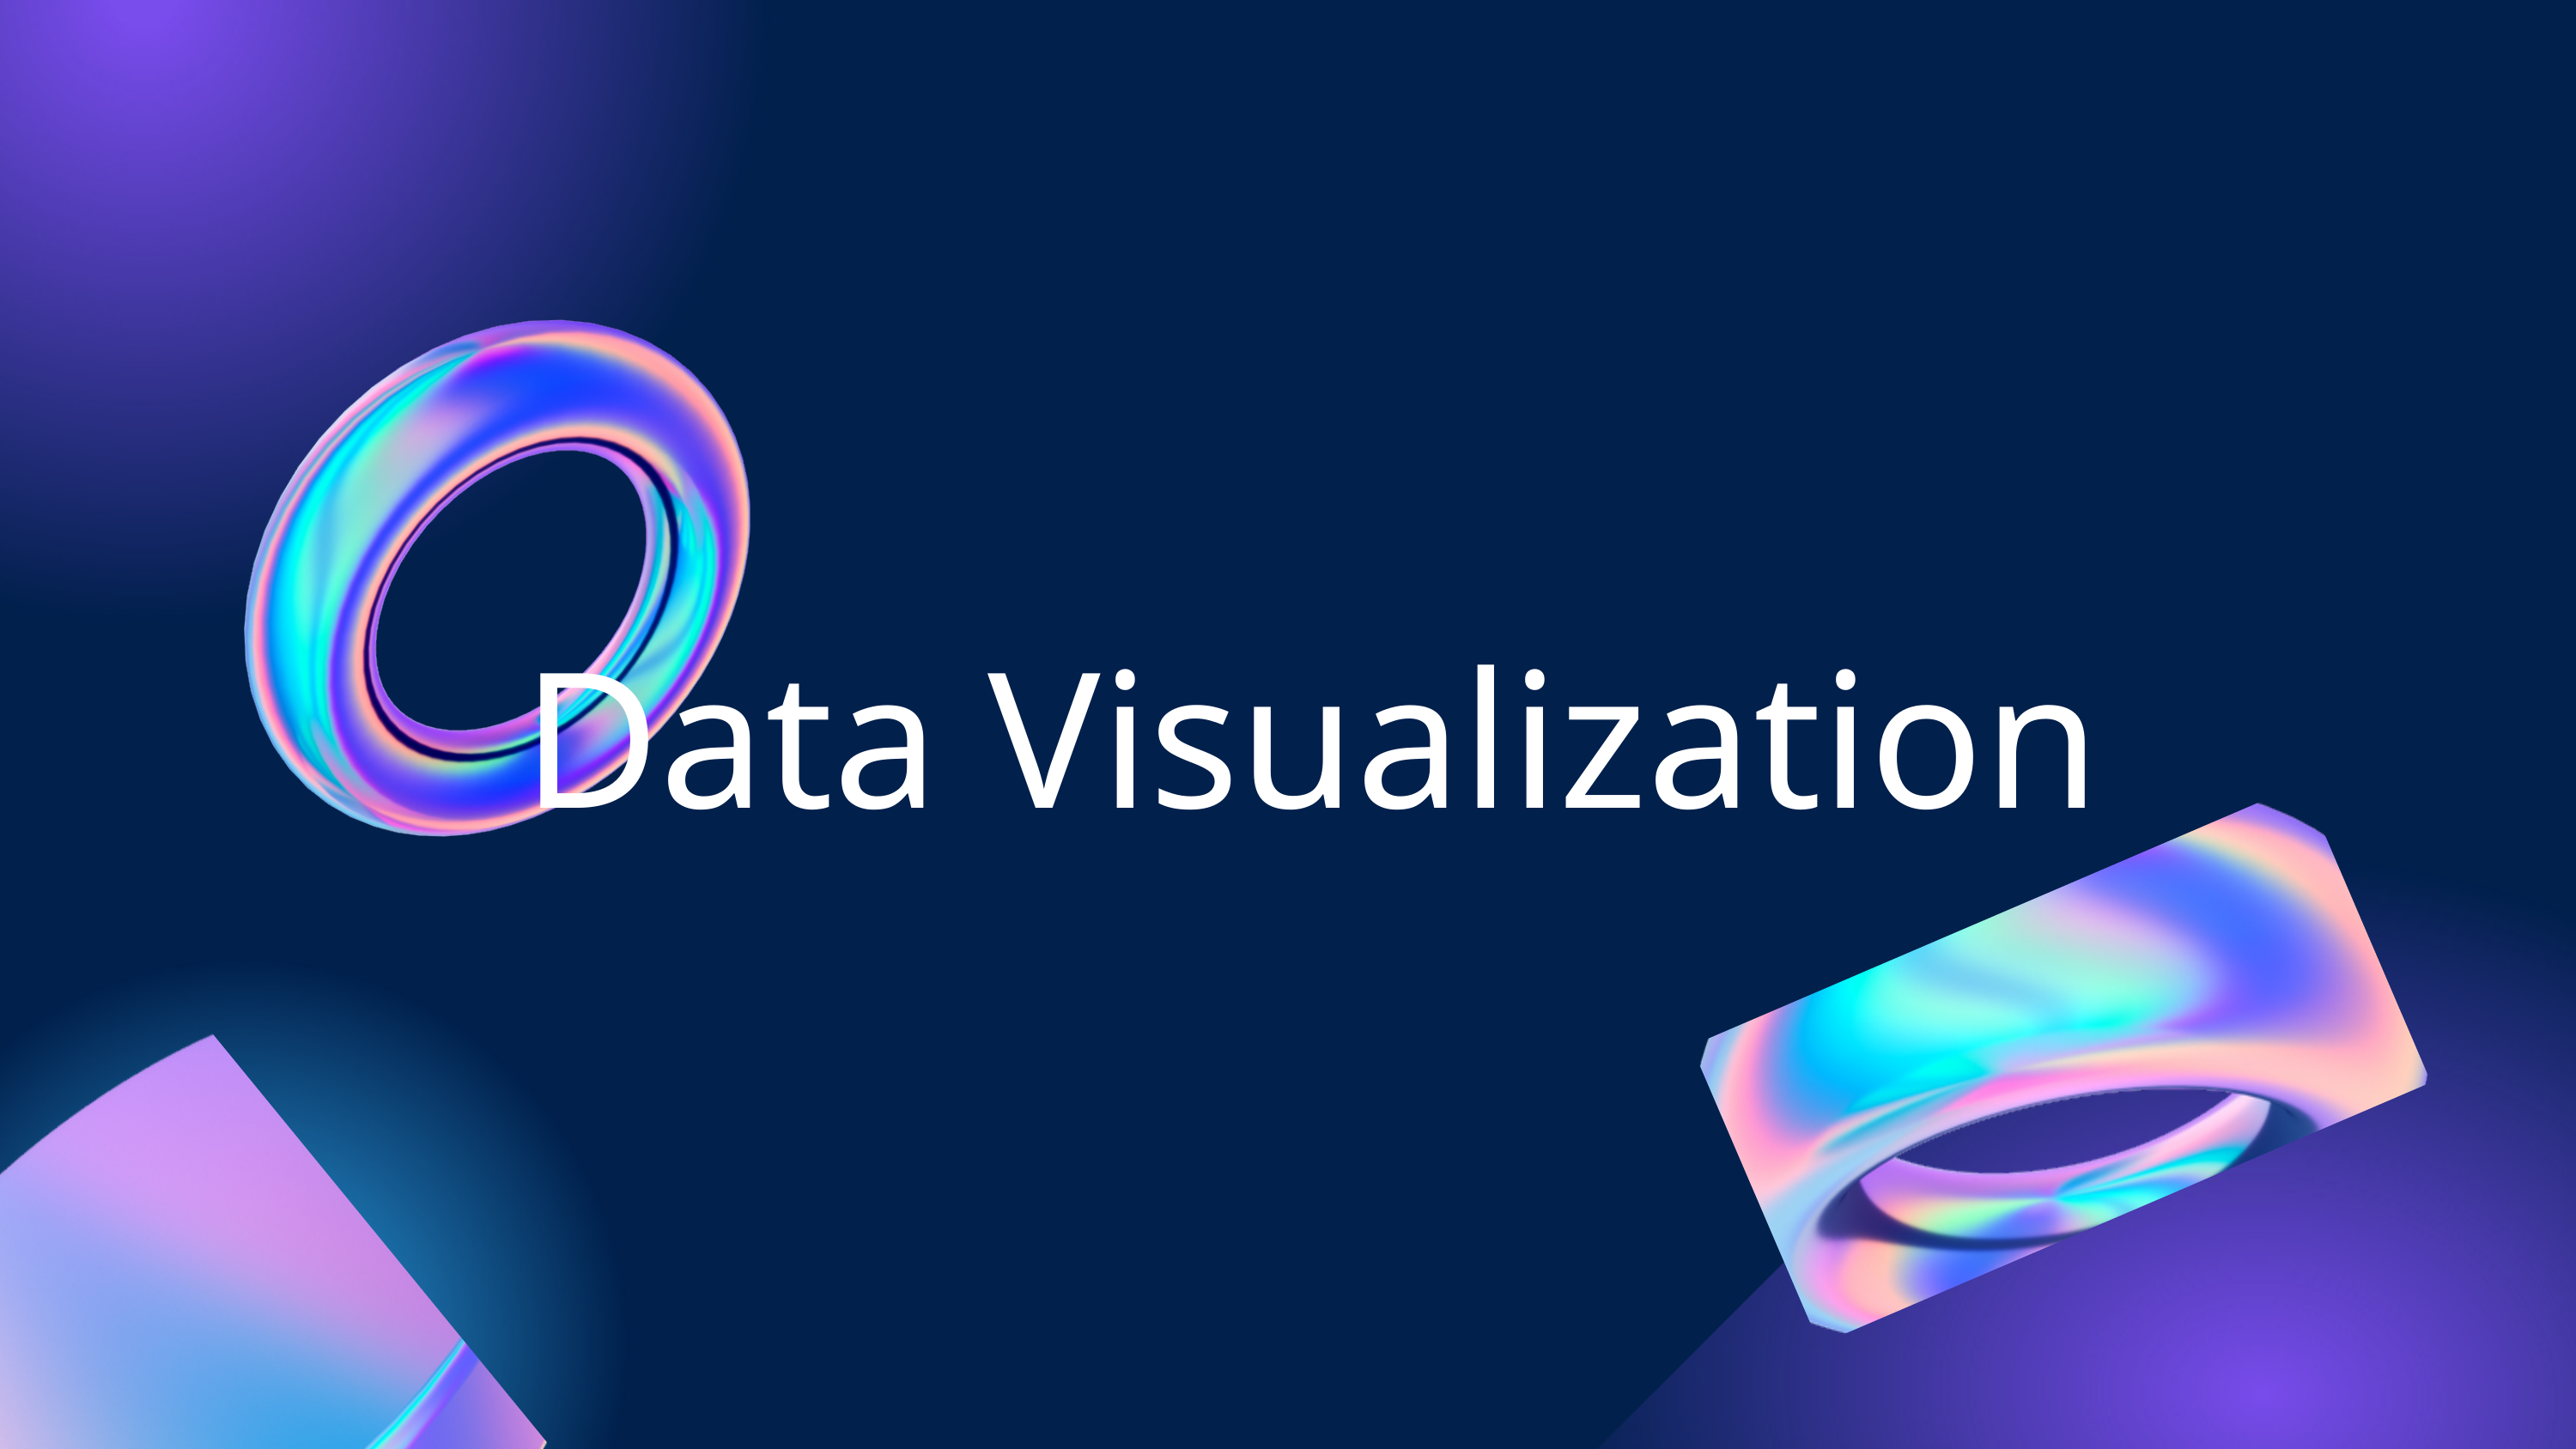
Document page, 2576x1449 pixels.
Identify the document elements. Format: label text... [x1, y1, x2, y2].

text_box [1691, 783, 2432, 1345]
text_box [0, 0, 836, 688]
text_box [0, 990, 553, 1449]
text_box [244, 319, 751, 837]
text_box [1597, 687, 2576, 1449]
text_box [0, 921, 668, 1449]
text_box Data Visualization [340, 582, 2235, 846]
